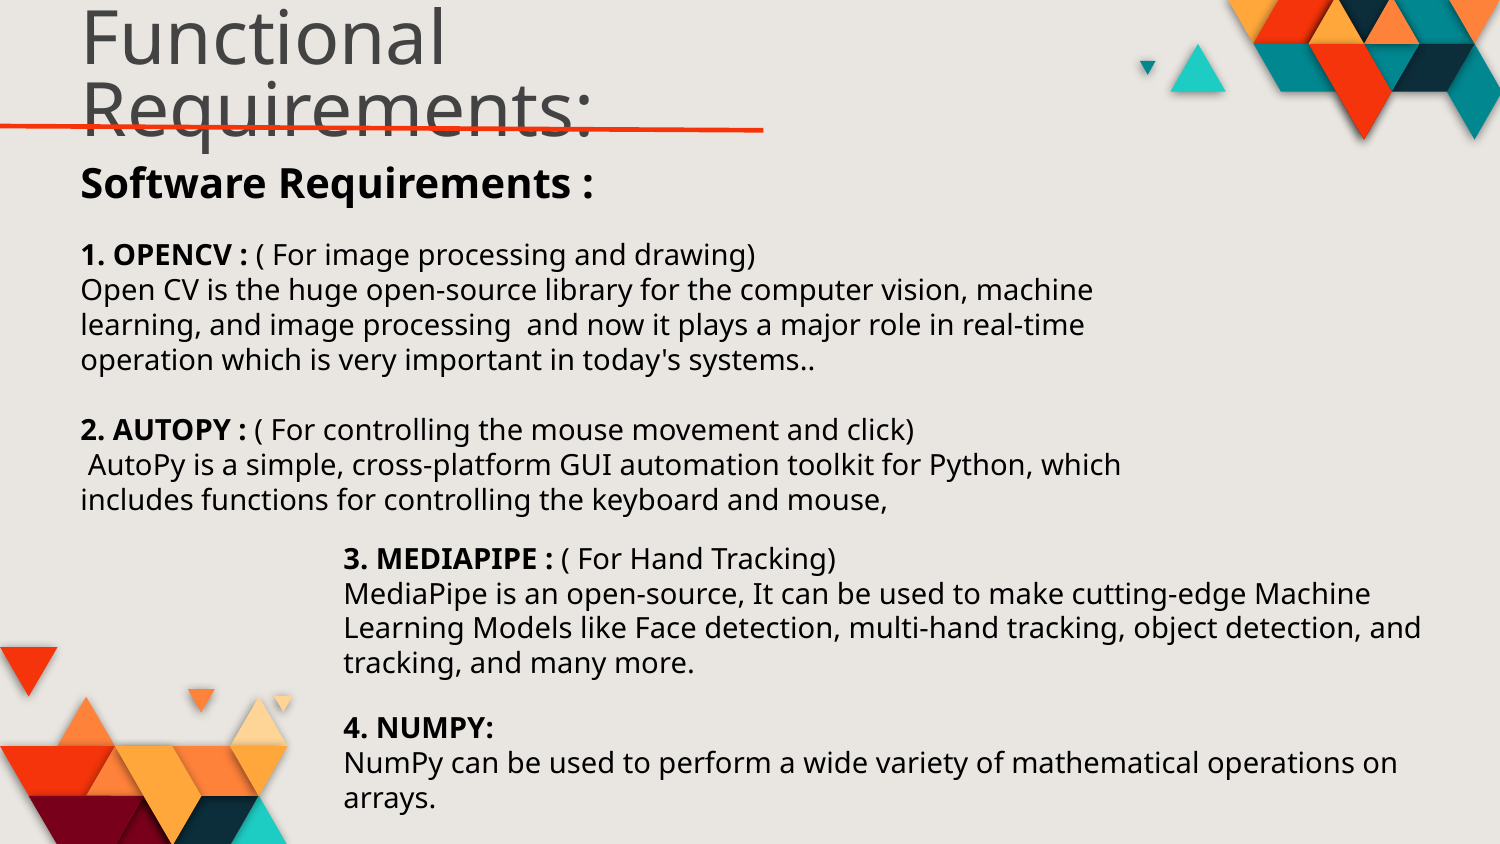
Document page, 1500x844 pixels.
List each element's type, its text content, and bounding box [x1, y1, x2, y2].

text_box Software Requirements : 1. OPENCV : ( For image processing and drawing) Open CV is the huge open-source library for the computer vision, machine learning, and image processing and now it plays a major role in real-time operation which is very important in today's systems.. 2. AUTOPY : ( For controlling the mouse movement and click) AutoPy is a simple, cross-platform GUI automation toolkit for Python, which includes functions for controlling the keyboard and mouse, [65, 149, 1160, 739]
text_box 3. MEDIAPIPE : ( For Hand Tracking) MediaPipe is an open-source, It can be used to make cutting-edge Machine Learning Models like Face detection, multi-hand tracking, object detection, and tracking, and many more. 4. NUMPY: NumPy can be used to perform a wide variety of mathematical operations on arrays. [328, 532, 1478, 844]
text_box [0, 125, 764, 131]
title Functional Requirements: [65, 31, 807, 126]
